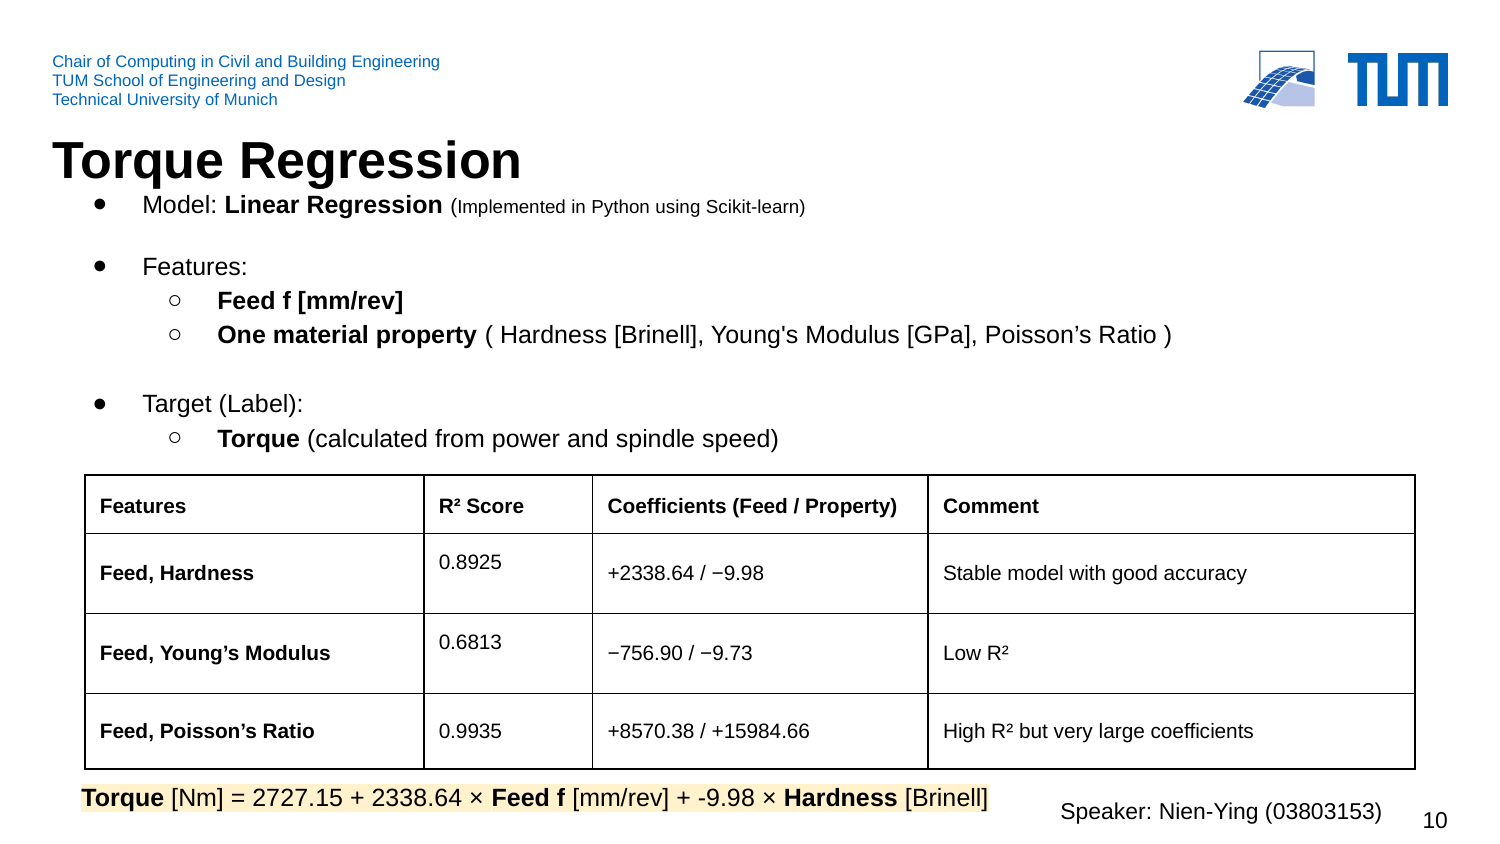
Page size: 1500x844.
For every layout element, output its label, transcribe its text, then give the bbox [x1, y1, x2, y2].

table_cell +2338.64 / −9.98 [593, 534, 927, 613]
table_header R² Score [425, 476, 592, 533]
slide_number 10 [1111, 796, 1448, 842]
table_cell Stable model with good accuracy [929, 534, 1414, 613]
text_box Model: Linear Regression (Implemented in Python using Scikit-learn) Features: Feed f [mm/rev] One material property ( Hardness [Brinell], Young's Modulus [GPa], Poisson’s Ratio ) Target (Label): Torque (calculated from power and spindle speed) [52, 181, 1393, 455]
table_cell 0.6813 [425, 614, 592, 693]
table_header Features [86, 476, 423, 533]
table_cell 0.9935 [425, 694, 592, 766]
title Torque Regression [52, 109, 1449, 251]
table_cell Feed, Young’s Modulus [86, 614, 423, 693]
table_cell −756.90 / −9.73 [593, 614, 927, 693]
table_cell High R² but very large coefficients [929, 694, 1414, 768]
table_cell Low R² [929, 614, 1414, 693]
text_box Speaker: Nien-Ying (03803153) [1045, 783, 1410, 839]
table_cell +8570.38 / +15984.66 [593, 694, 927, 766]
picture [1242, 41, 1318, 109]
picture [1348, 53, 1448, 106]
table_header Coefficients (Feed / Property) [593, 476, 927, 533]
table_cell Feed, Hardness [86, 534, 423, 613]
table_cell Feed, Poisson’s Ratio [86, 694, 423, 766]
table_header Comment [929, 476, 1414, 533]
table_cell 0.8925 [425, 534, 592, 613]
text_box Torque [Nm] = 2727.15 + 2338.64 × Feed f [mm/rev] + -9.98 × Hardness [Brinell] [66, 766, 1189, 827]
